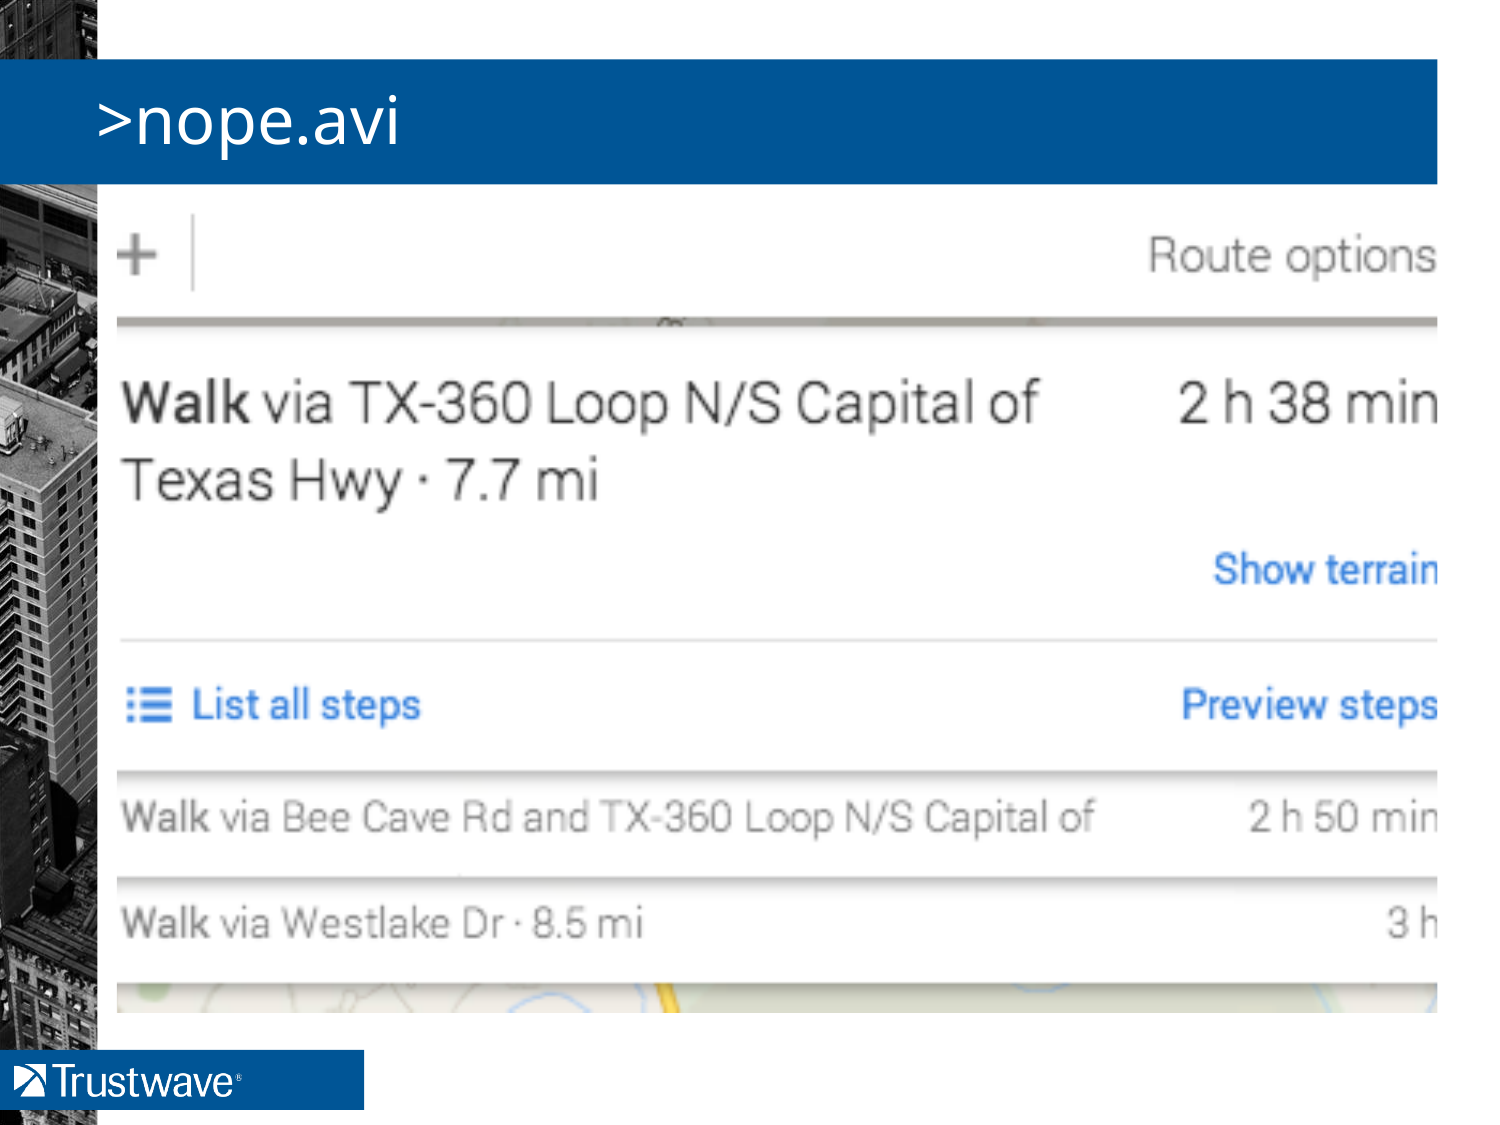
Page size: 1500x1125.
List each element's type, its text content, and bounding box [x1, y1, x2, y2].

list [116, 199, 1438, 1013]
picture [0, 1110, 98, 1125]
title >nope.avi [80, 62, 1438, 188]
picture [0, 185, 98, 1049]
picture [0, 0, 98, 59]
picture [14, 1064, 242, 1098]
